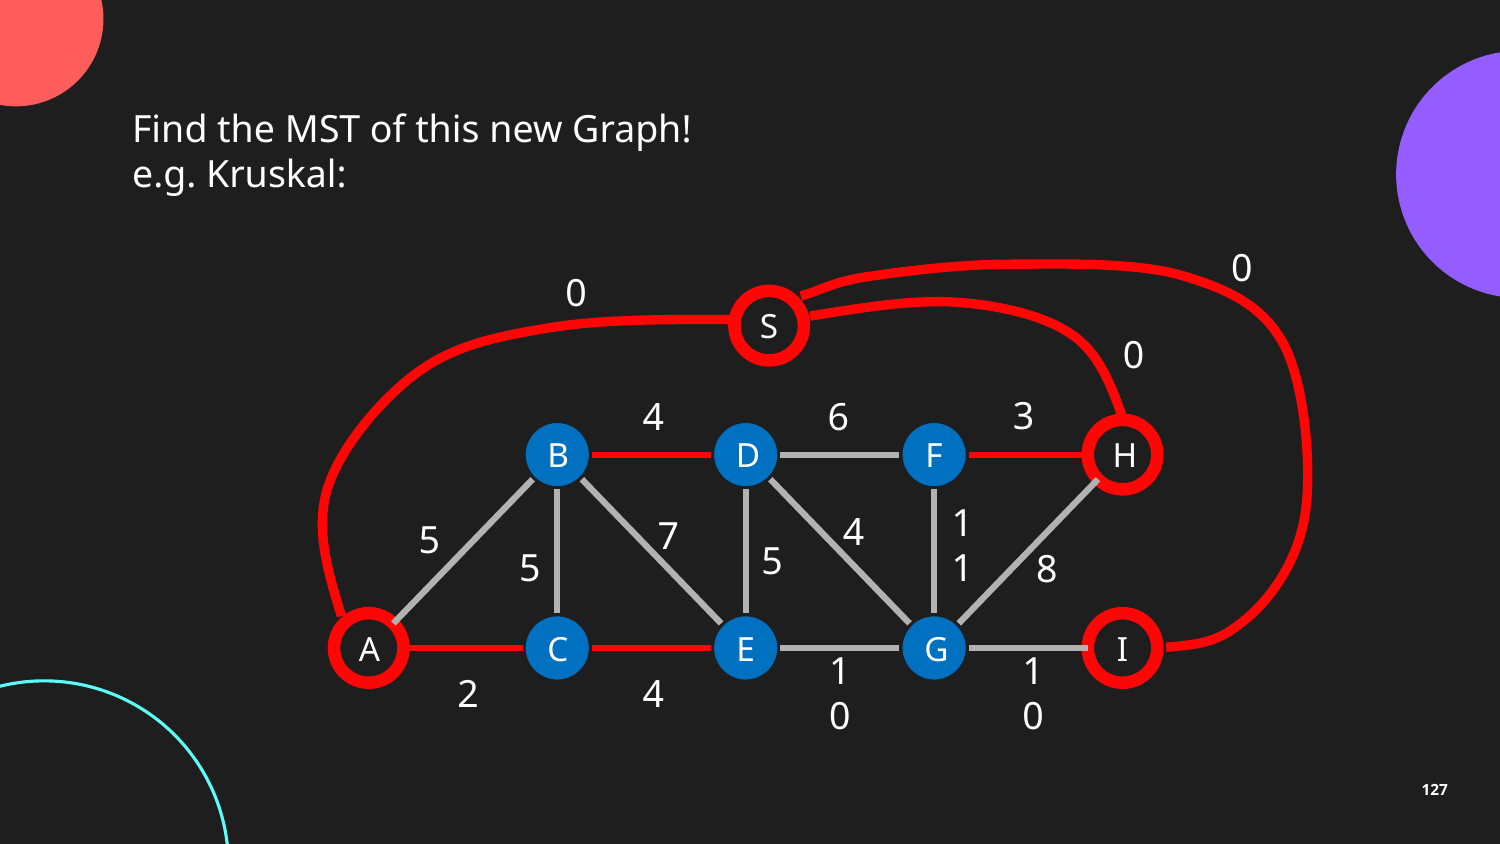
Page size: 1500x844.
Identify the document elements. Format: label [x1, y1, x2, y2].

text_box [804, 664, 876, 721]
text_box [117, 90, 1390, 685]
text_box [627, 664, 676, 721]
text_box [442, 664, 491, 722]
text_box [997, 664, 1069, 721]
slide_number [1389, 764, 1480, 816]
